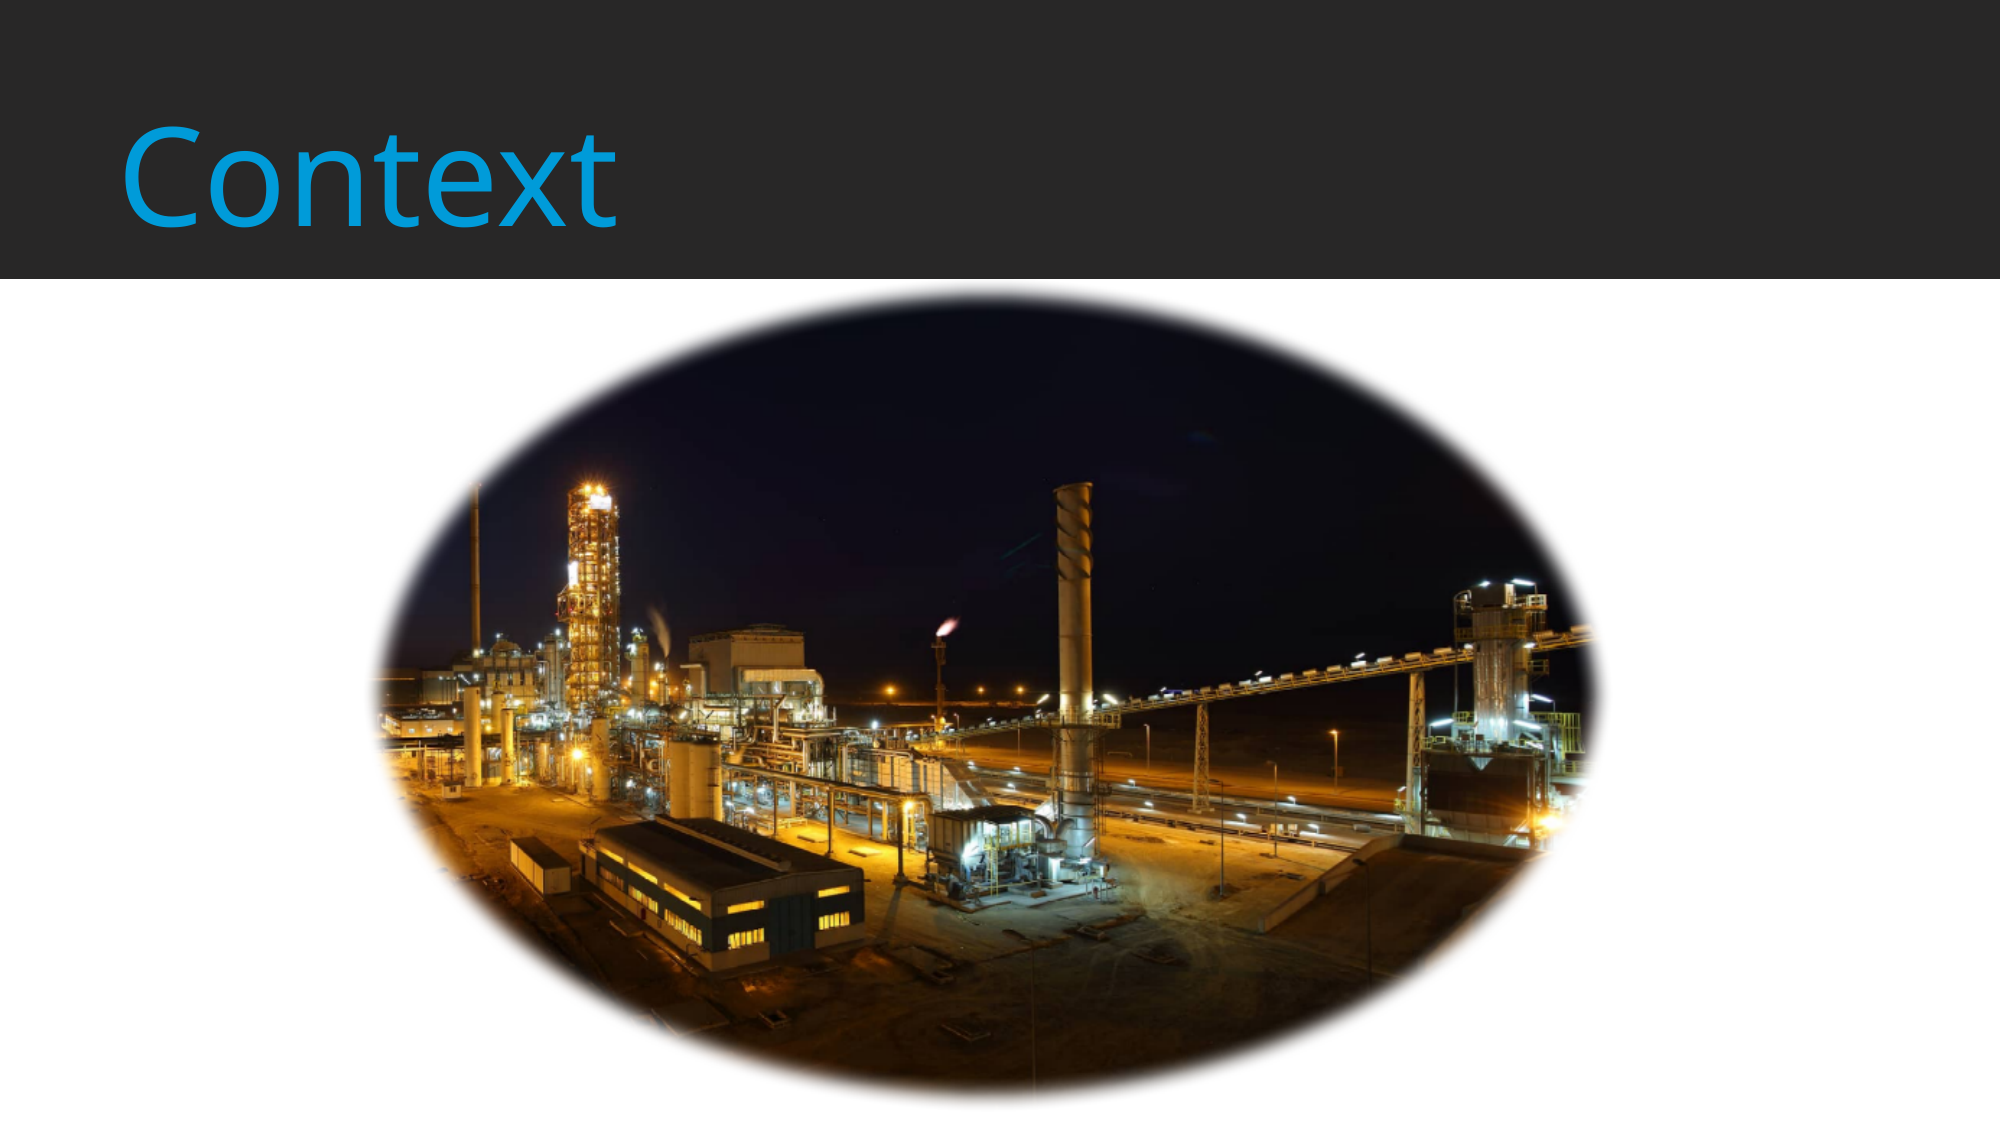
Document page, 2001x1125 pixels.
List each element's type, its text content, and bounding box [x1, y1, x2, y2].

picture [363, 279, 1613, 1112]
title Context [102, 99, 989, 262]
text_box [0, 279, 2000, 1125]
